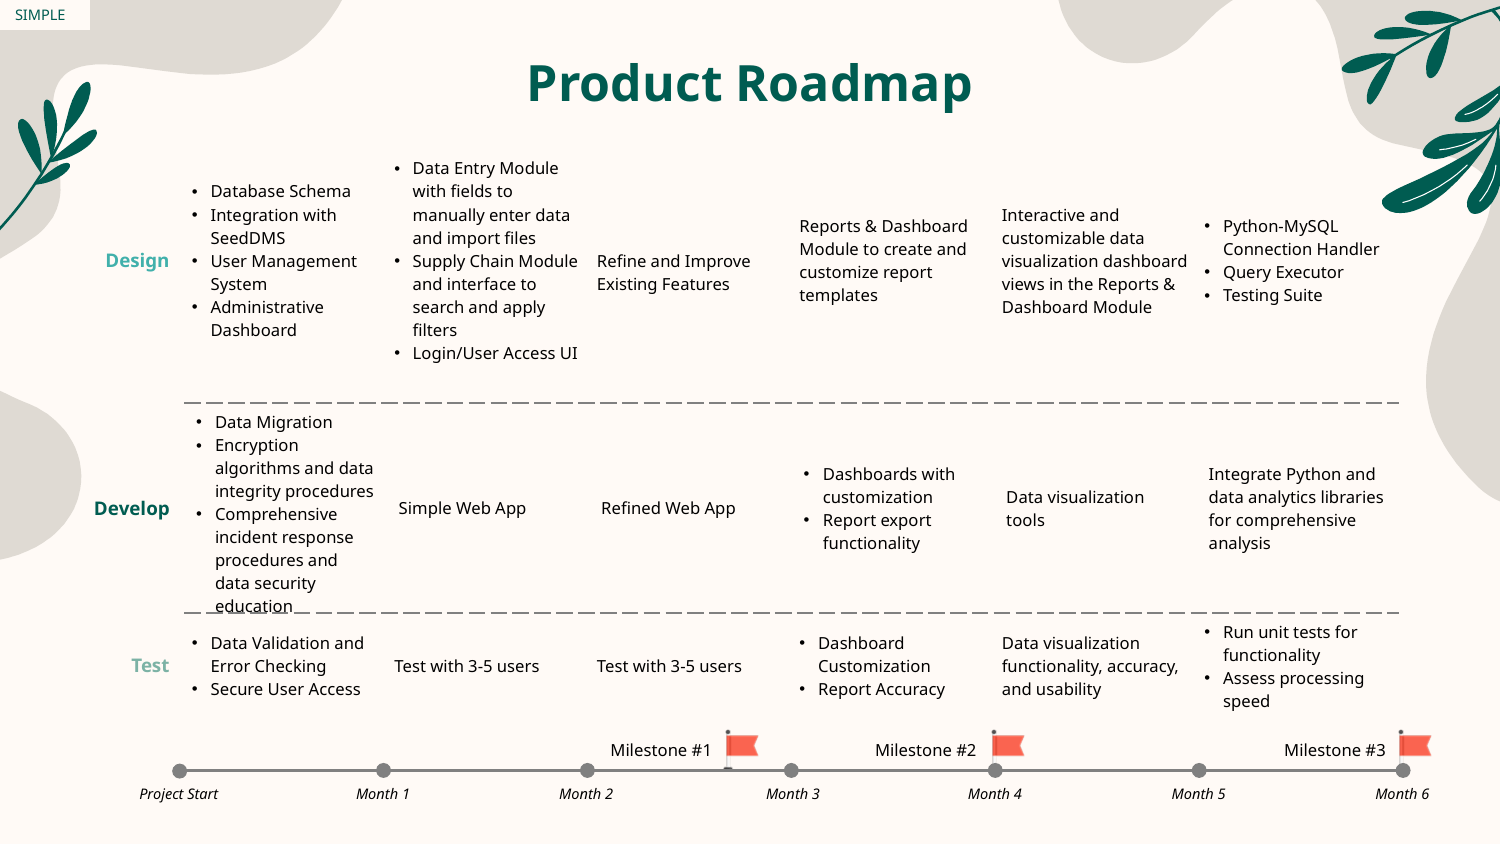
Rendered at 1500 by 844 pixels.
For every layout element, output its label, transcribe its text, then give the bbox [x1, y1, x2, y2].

title Product Roadmap [118, 36, 1382, 118]
table_header Python-MySQL Connection Handler Query Executor Testing Suite [1197, 118, 1399, 403]
table_cell Test with 3-5 users [387, 613, 589, 718]
table_cell Test [64, 613, 184, 718]
table_cell Run unit tests for functionality Assess processing speed [1197, 613, 1399, 718]
table_cell Data visualization functionality, accuracy, and usability [994, 613, 1197, 718]
table_header Data Entry Module with fields to manually enter data and import files Supply Chain Module and interface to search and apply filters Login/User Access UI [387, 118, 589, 403]
table_header Reports & Dashboard Module to create and customize report templates [792, 118, 994, 403]
table_header Refine and Improve Existing Features [589, 118, 792, 403]
table_cell Develop [64, 403, 184, 613]
table_cell Test with 3-5 users [589, 613, 792, 718]
table_cell Dashboard Customization Report Accuracy [792, 613, 994, 718]
text_box SIMPLE [0, 0, 90, 30]
table_cell Data Migration Encryption algorithms and data integrity procedures Comprehensive incident response procedures and data security education [184, 403, 387, 613]
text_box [124, 727, 1446, 811]
table_cell Data Validation and Error Checking Secure User Access [184, 613, 387, 718]
table_header Database Schema Integration with SeedDMS User Management System Administrative Dashboard [184, 118, 387, 403]
table_cell Data visualization tools [994, 403, 1197, 613]
table_cell Refined Web App [589, 403, 792, 613]
table_cell Simple Web App [387, 403, 589, 613]
table_header Design [64, 118, 184, 403]
table_header Interactive and customizable data visualization dashboard views in the Reports & Dashboard Module [994, 118, 1197, 403]
table_cell Dashboards with customization Report export functionality [792, 403, 994, 613]
table_cell Integrate Python and data analytics libraries for comprehensive analysis [1197, 403, 1399, 613]
